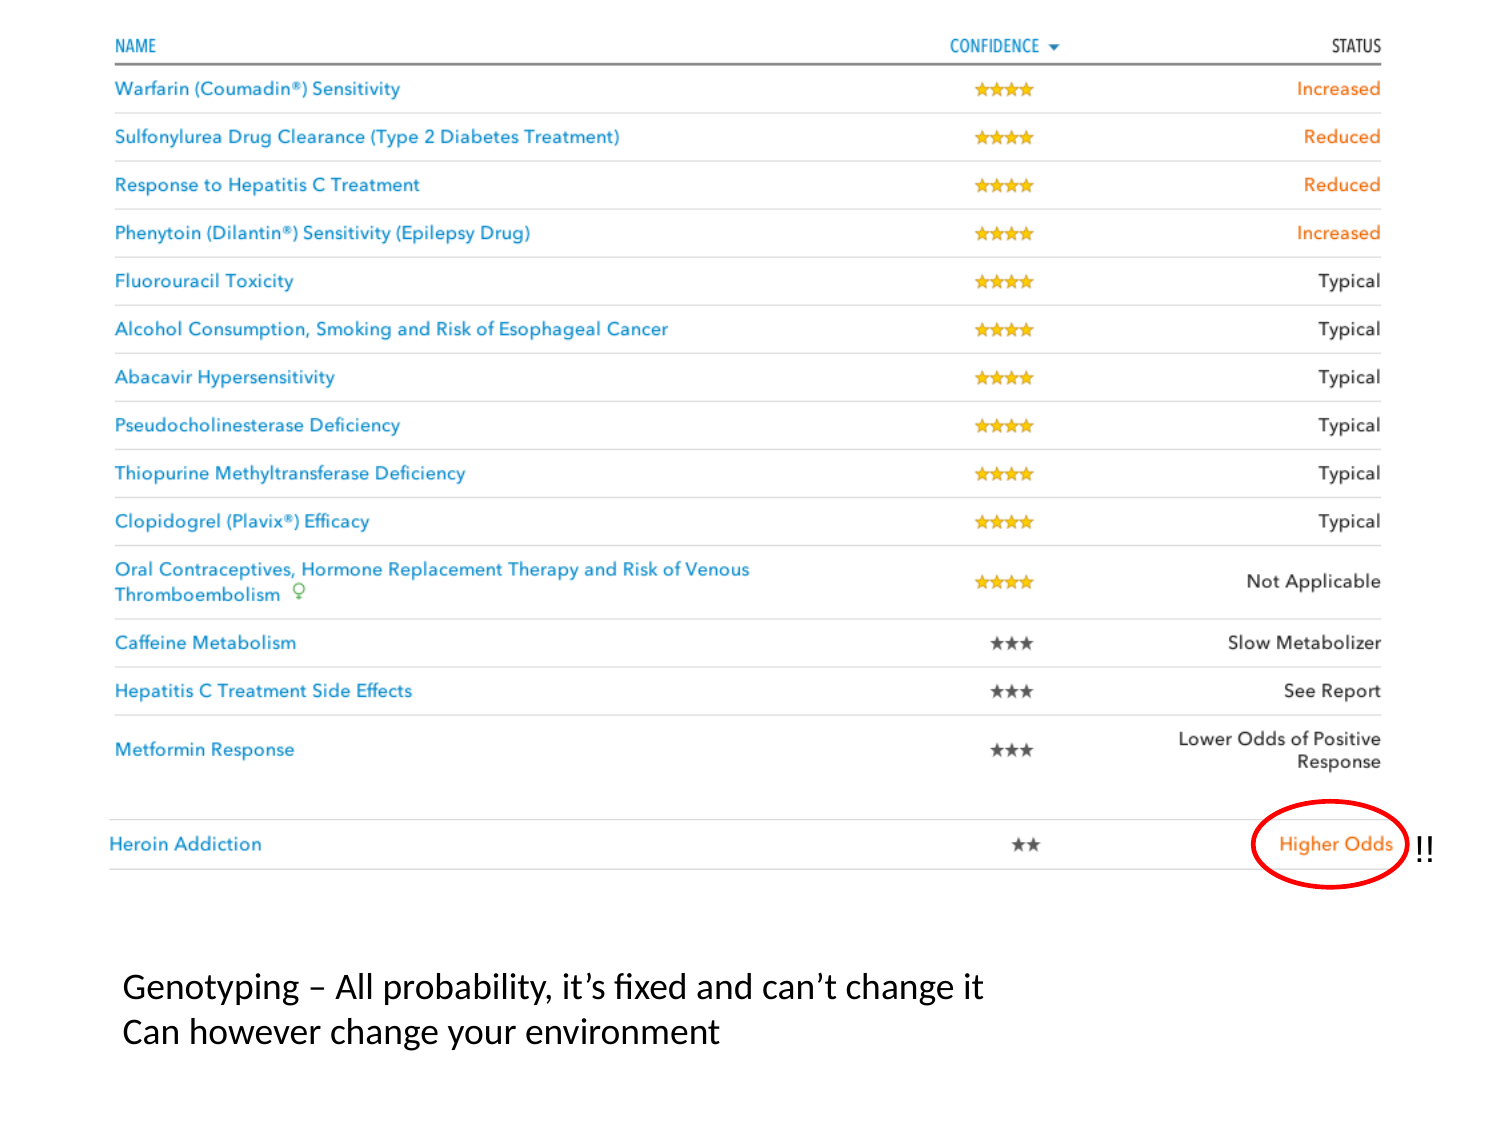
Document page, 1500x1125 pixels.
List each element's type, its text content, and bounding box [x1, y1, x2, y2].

text_box [1270, 801, 1390, 817]
picture [95, 0, 1408, 780]
text_box Genotyping – All probability, it’s fixed and can’t change it Can however change your environment [108, 955, 1408, 1060]
picture [107, 819, 1408, 870]
text_box [1280, 877, 1381, 888]
text_box !! [1399, 817, 1451, 878]
